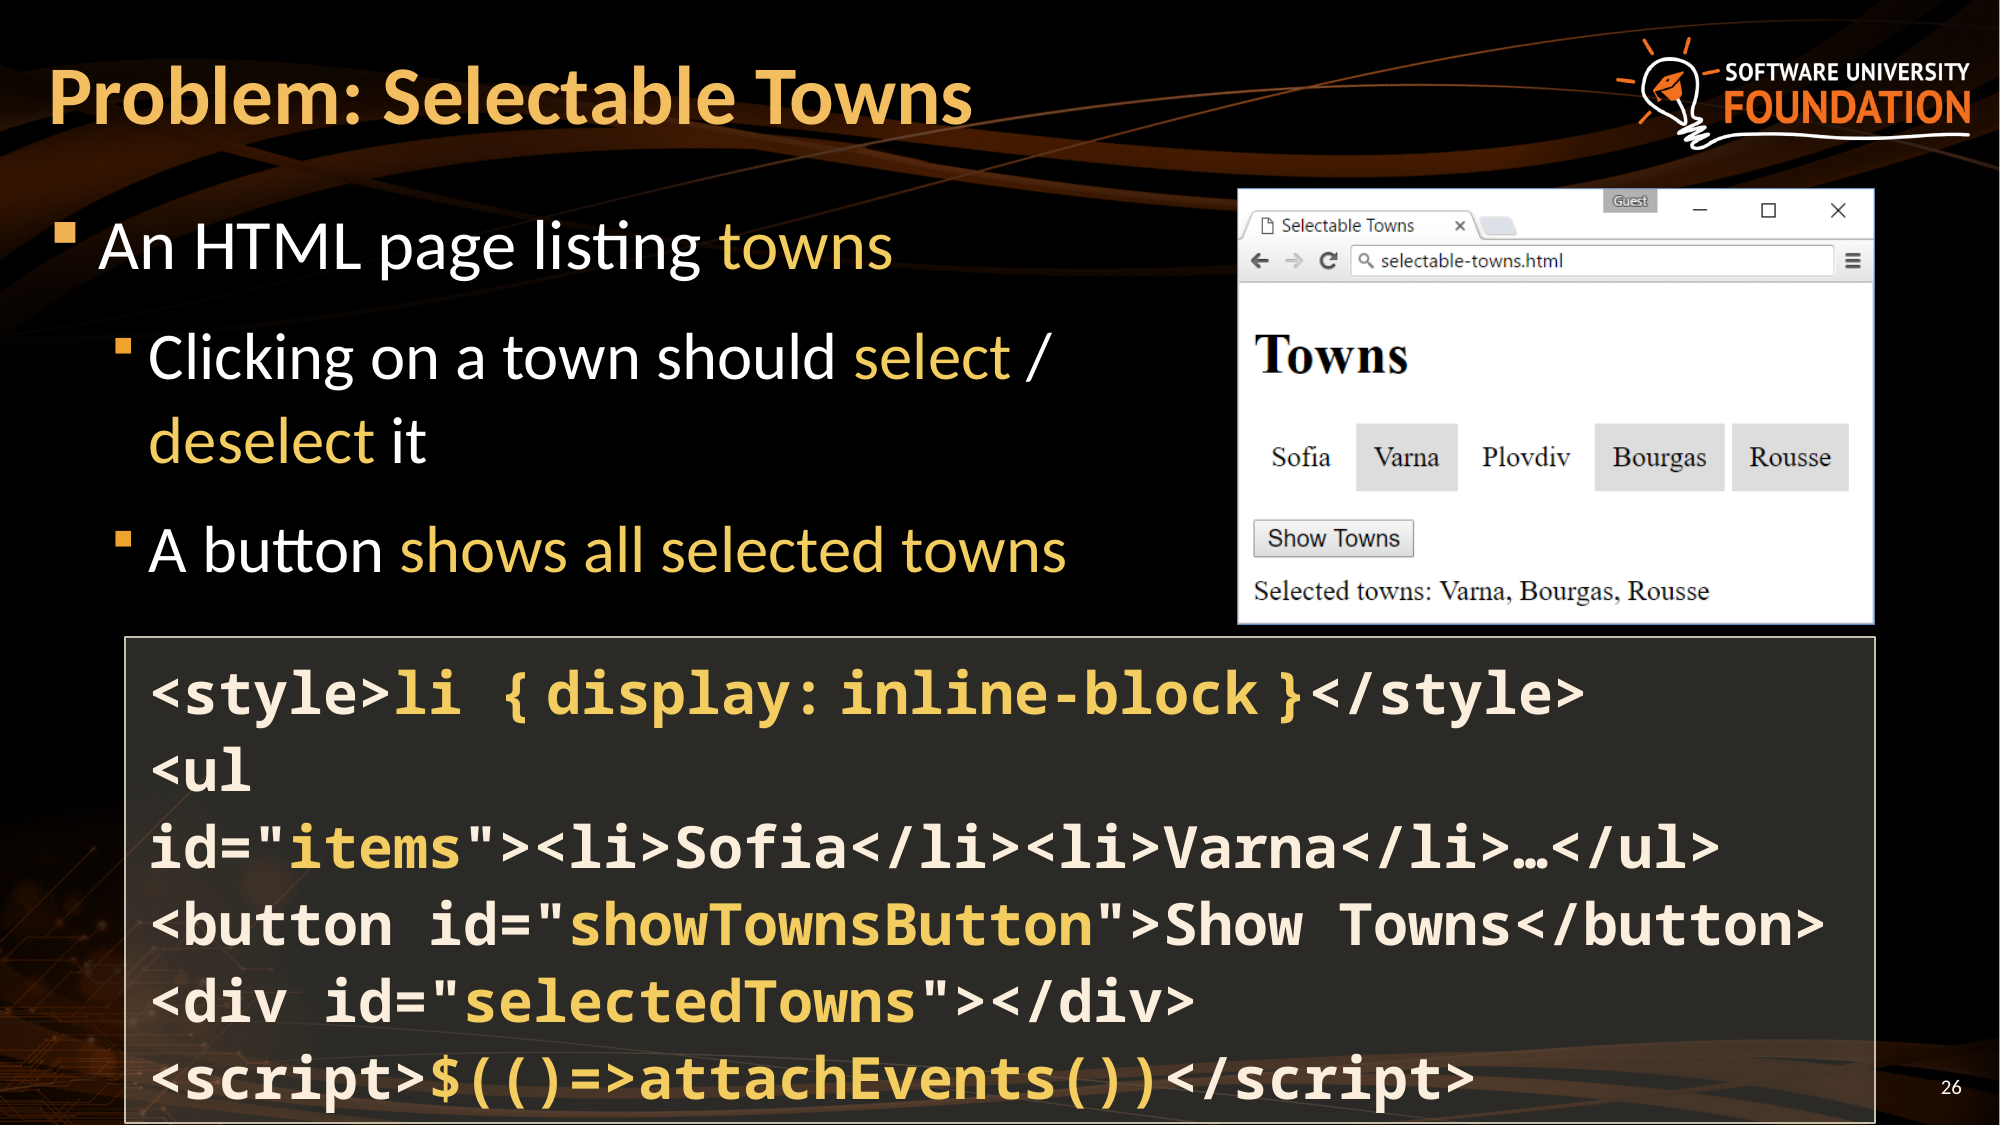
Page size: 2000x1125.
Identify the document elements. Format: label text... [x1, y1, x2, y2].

slide_number 26 [1897, 1070, 1968, 1103]
title Problem: Selectable Towns [30, 6, 1602, 189]
picture [0, 0, 2000, 1125]
list An HTML page listing towns Clicking on a town should select / deselect it A button shows all selected towns [31, 189, 1100, 1103]
text_box <style>li { display: inline-block }</style> <ul id="items"><li>Sofia</li><li>Varna</li>…</ul> <button id="showTownsButton">Show Towns</button> <div id="selectedTowns"></div> <script>$(()=>attachEvents())</script> [124, 637, 1875, 1123]
